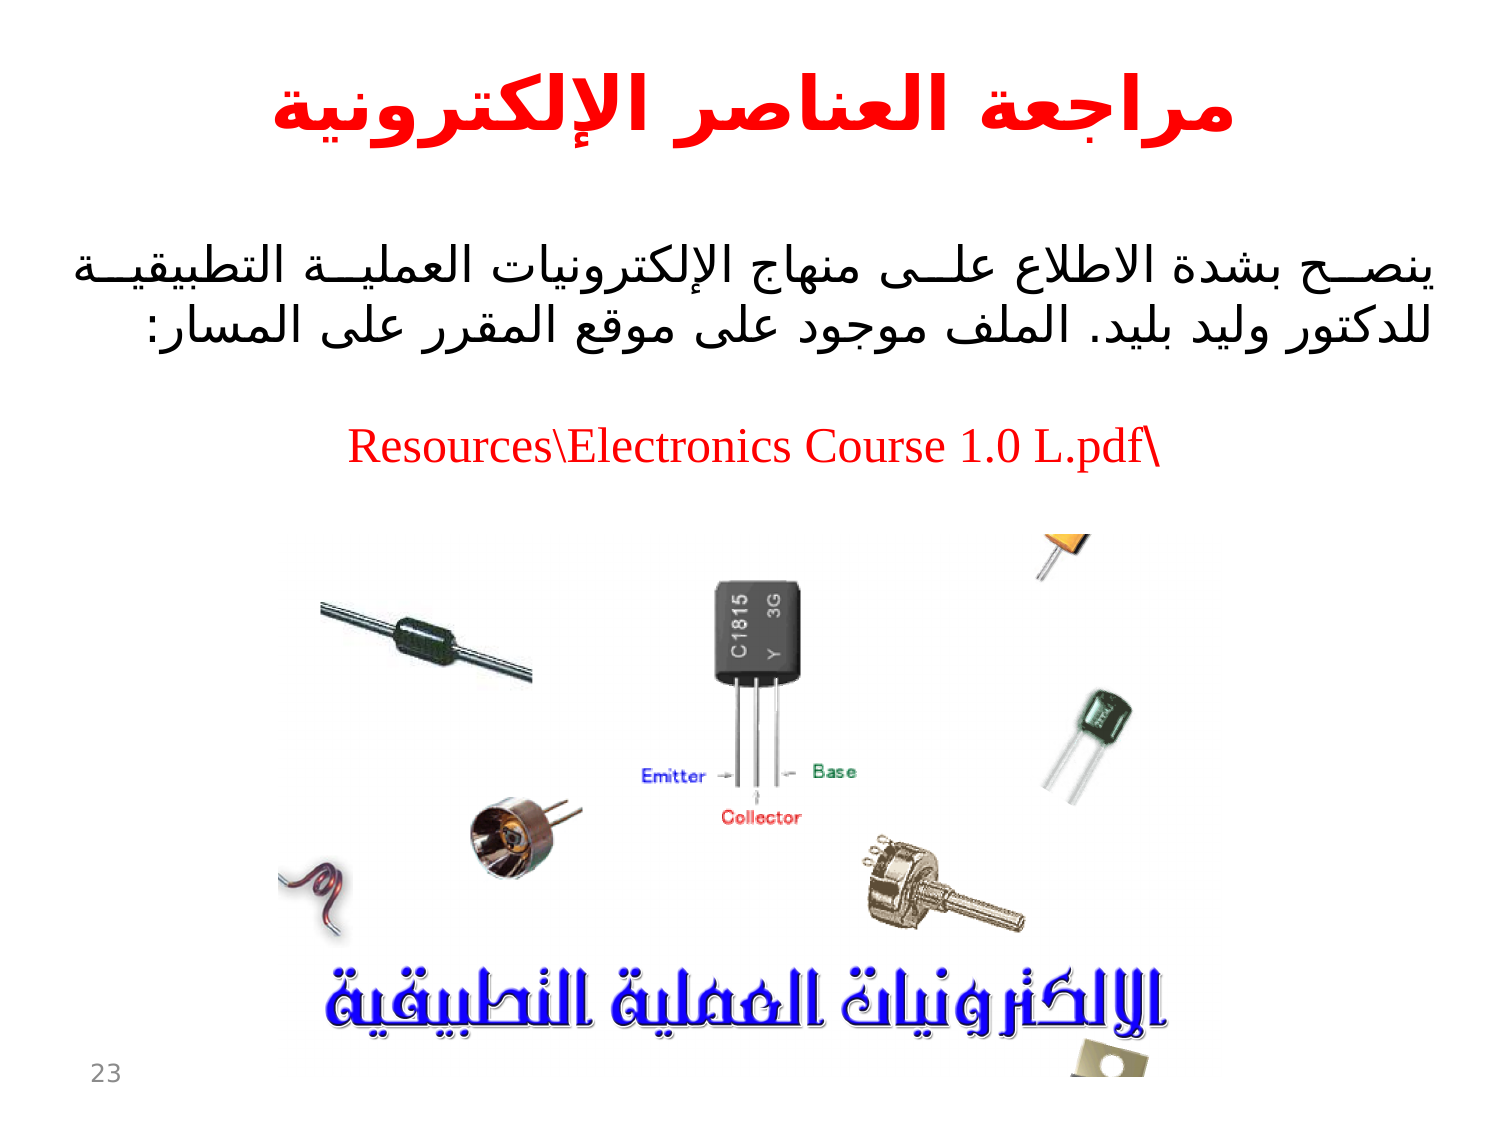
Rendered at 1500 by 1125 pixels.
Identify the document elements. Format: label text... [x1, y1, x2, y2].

picture [277, 533, 1223, 1077]
text_box ينصح بشدة الاطلاع على منهاج الإلكترونيات العملية التطبيقية للدكتور وليد بليد. الملف موجود على موقع المقرر على المسار: \Resources\Electronics Course 1.0 L.pdf [58, 224, 1450, 480]
slide_number 23 [75, 1042, 425, 1103]
text_box مراجعة العناصر الإلكترونية [84, 48, 1424, 154]
